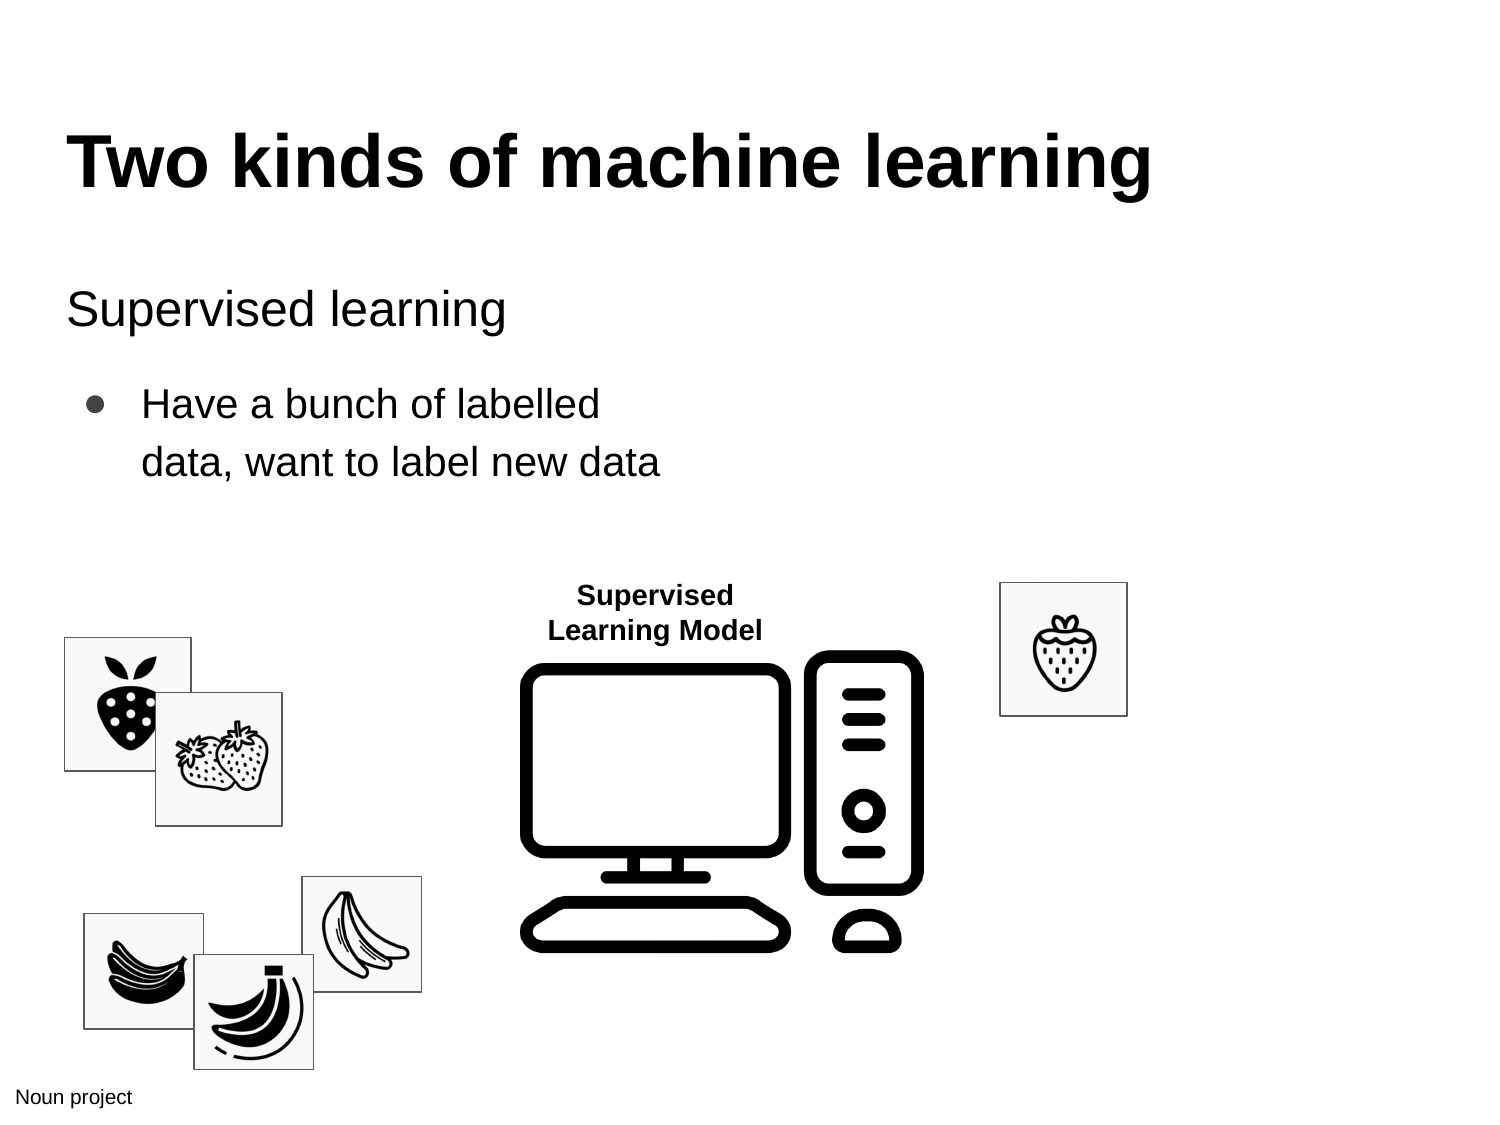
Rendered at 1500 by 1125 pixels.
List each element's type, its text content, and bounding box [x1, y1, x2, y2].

list Supervised learning Have a bunch of labelled data, want to label new data [51, 252, 708, 1000]
picture [84, 877, 422, 1070]
picture [485, 612, 958, 974]
text_box Noun project [0, 1069, 157, 1125]
text_box Supervised Learning Model [708, 561, 794, 610]
picture [1000, 583, 1127, 716]
picture [64, 638, 282, 826]
title Two kinds of machine learning [51, 97, 1449, 223]
